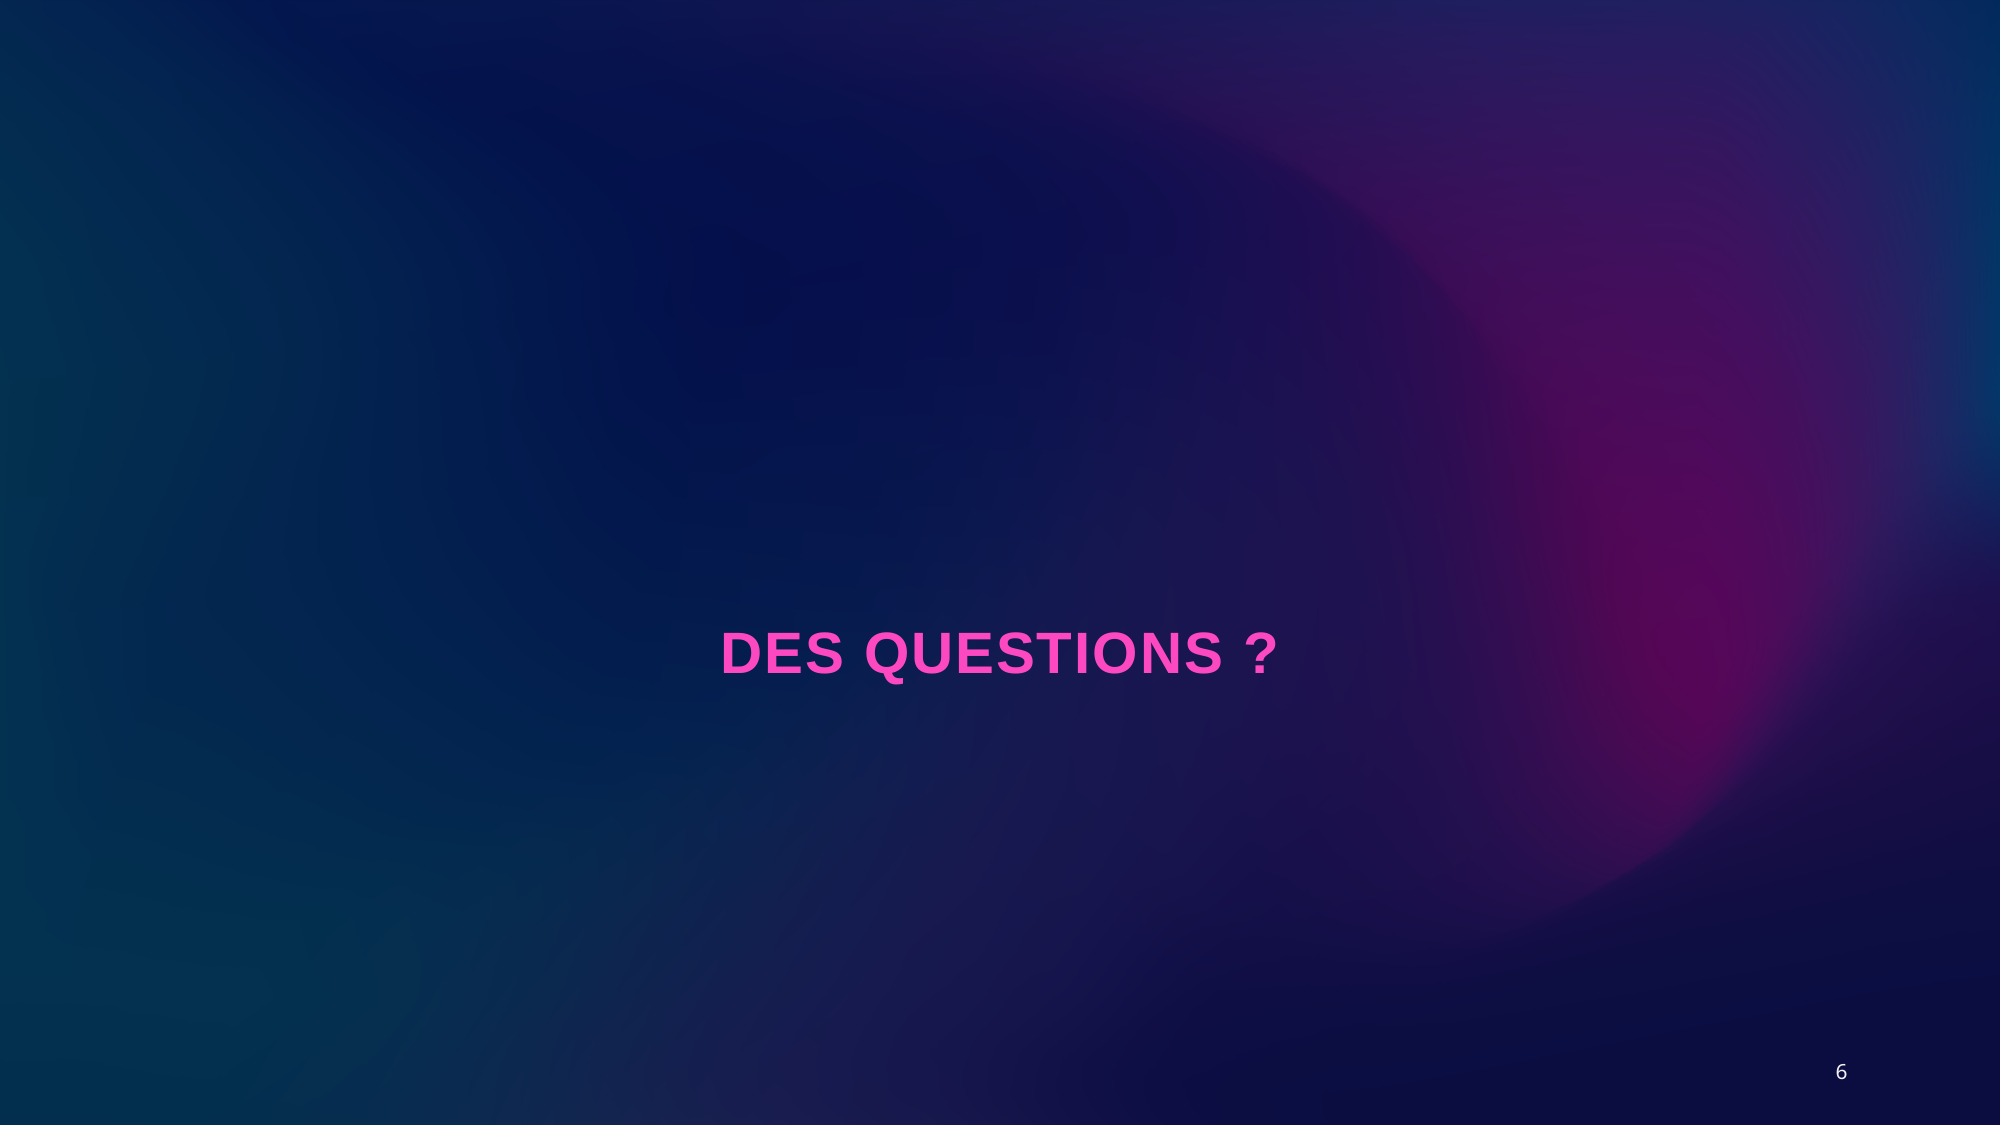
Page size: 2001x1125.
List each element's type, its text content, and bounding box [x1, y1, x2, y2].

slide_number 6 [1412, 1042, 1863, 1103]
list Des Questions ? [349, 562, 1651, 752]
